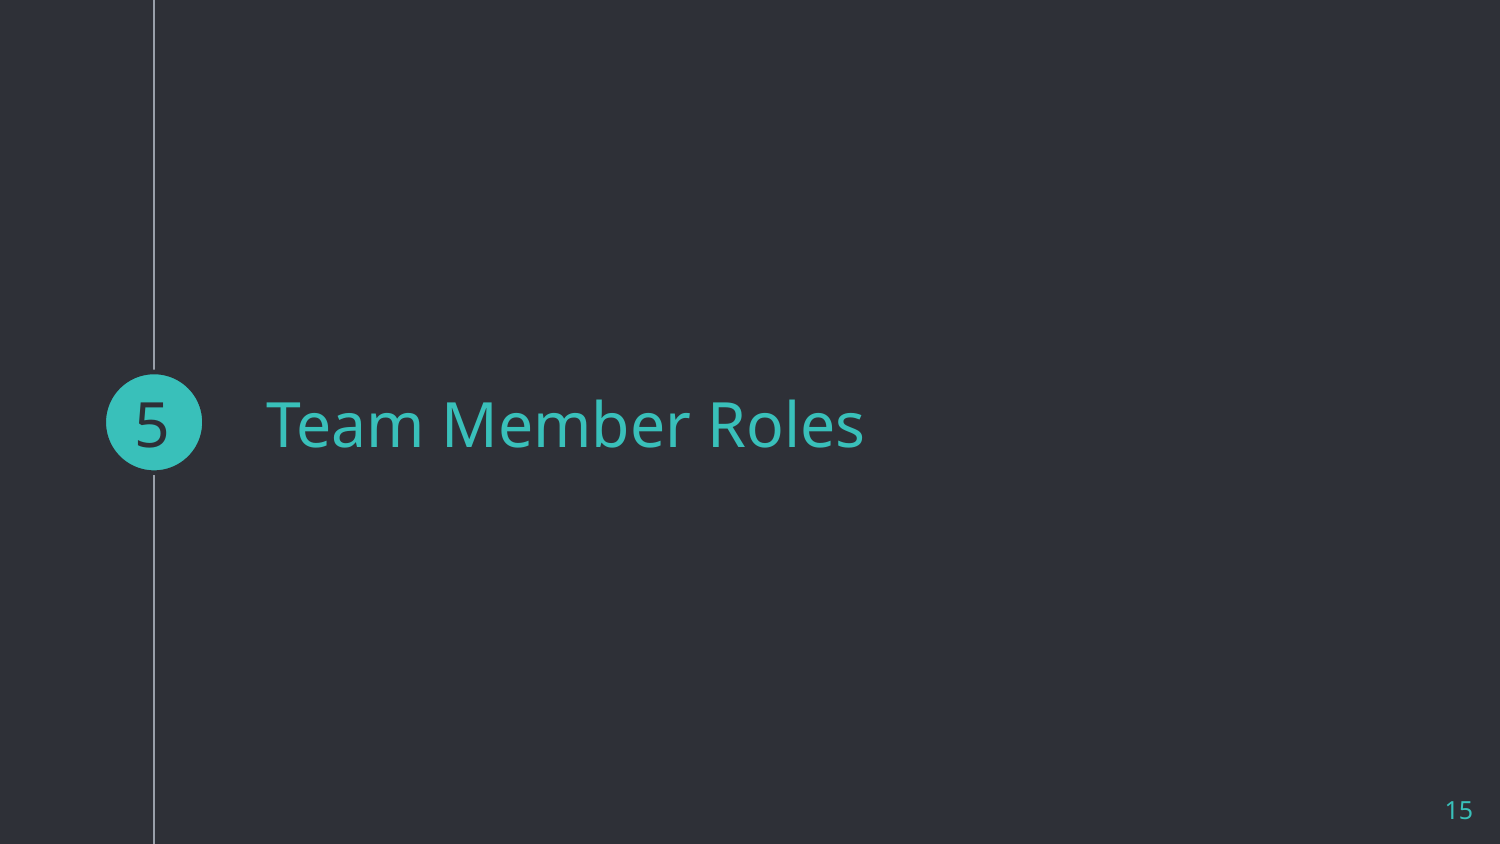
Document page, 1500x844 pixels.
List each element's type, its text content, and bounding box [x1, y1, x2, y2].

text_box 5 [86, 373, 218, 471]
slide_number 15 [1398, 779, 1489, 832]
title Team Member Roles [250, 378, 1362, 466]
